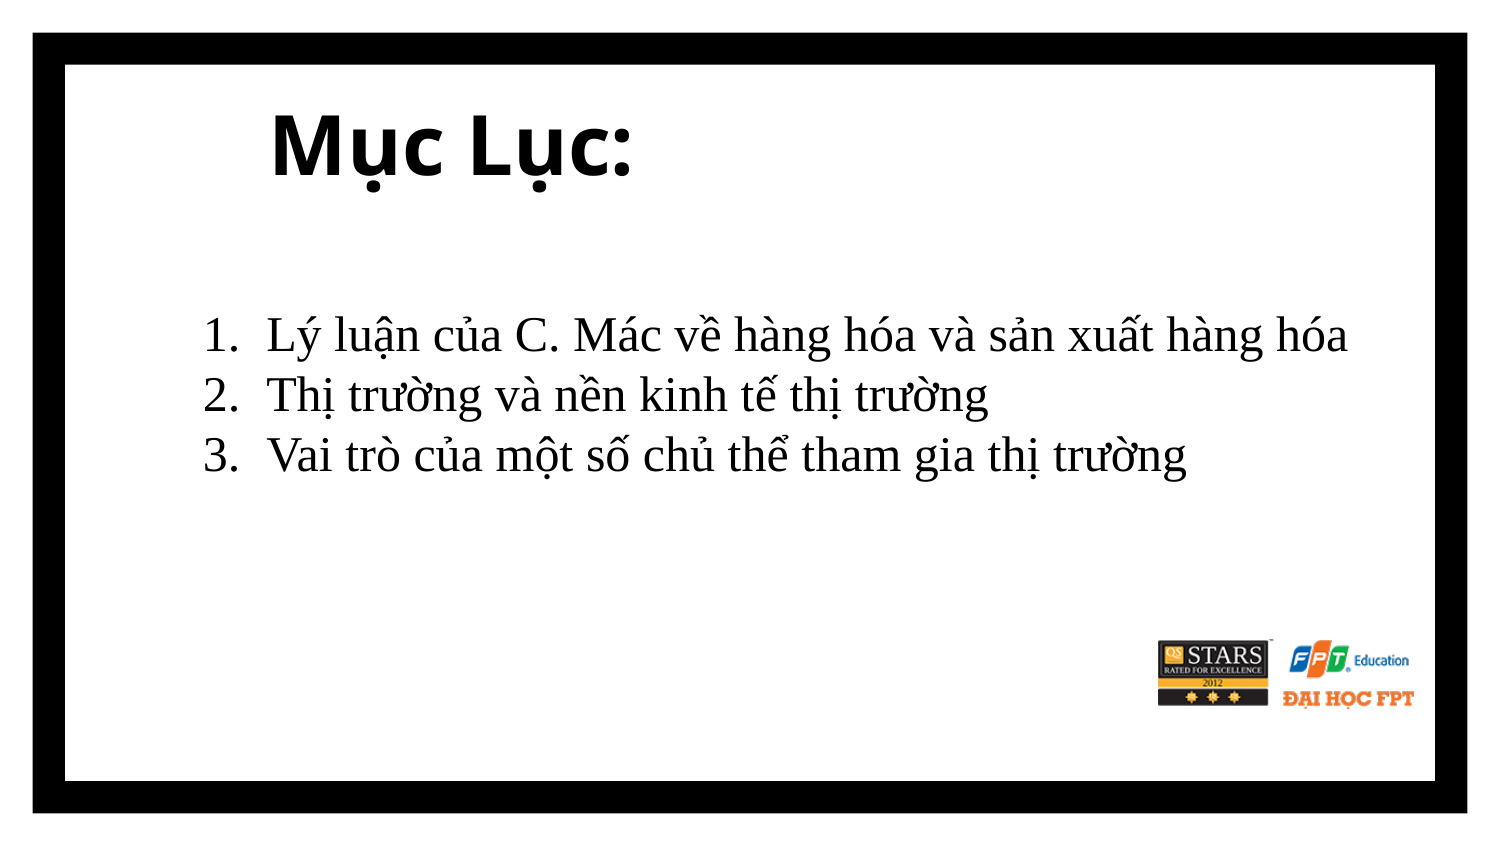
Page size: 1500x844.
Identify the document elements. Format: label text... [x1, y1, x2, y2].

title Mục Lục: [253, 147, 1042, 208]
picture [1158, 639, 1414, 709]
text_box Lý luận của C. Mác về hàng hóa và sản xuất hàng hóa Thị trường và nền kinh tế thị trường Vai trò của một số chủ thể tham gia thị trường [188, 222, 1380, 622]
